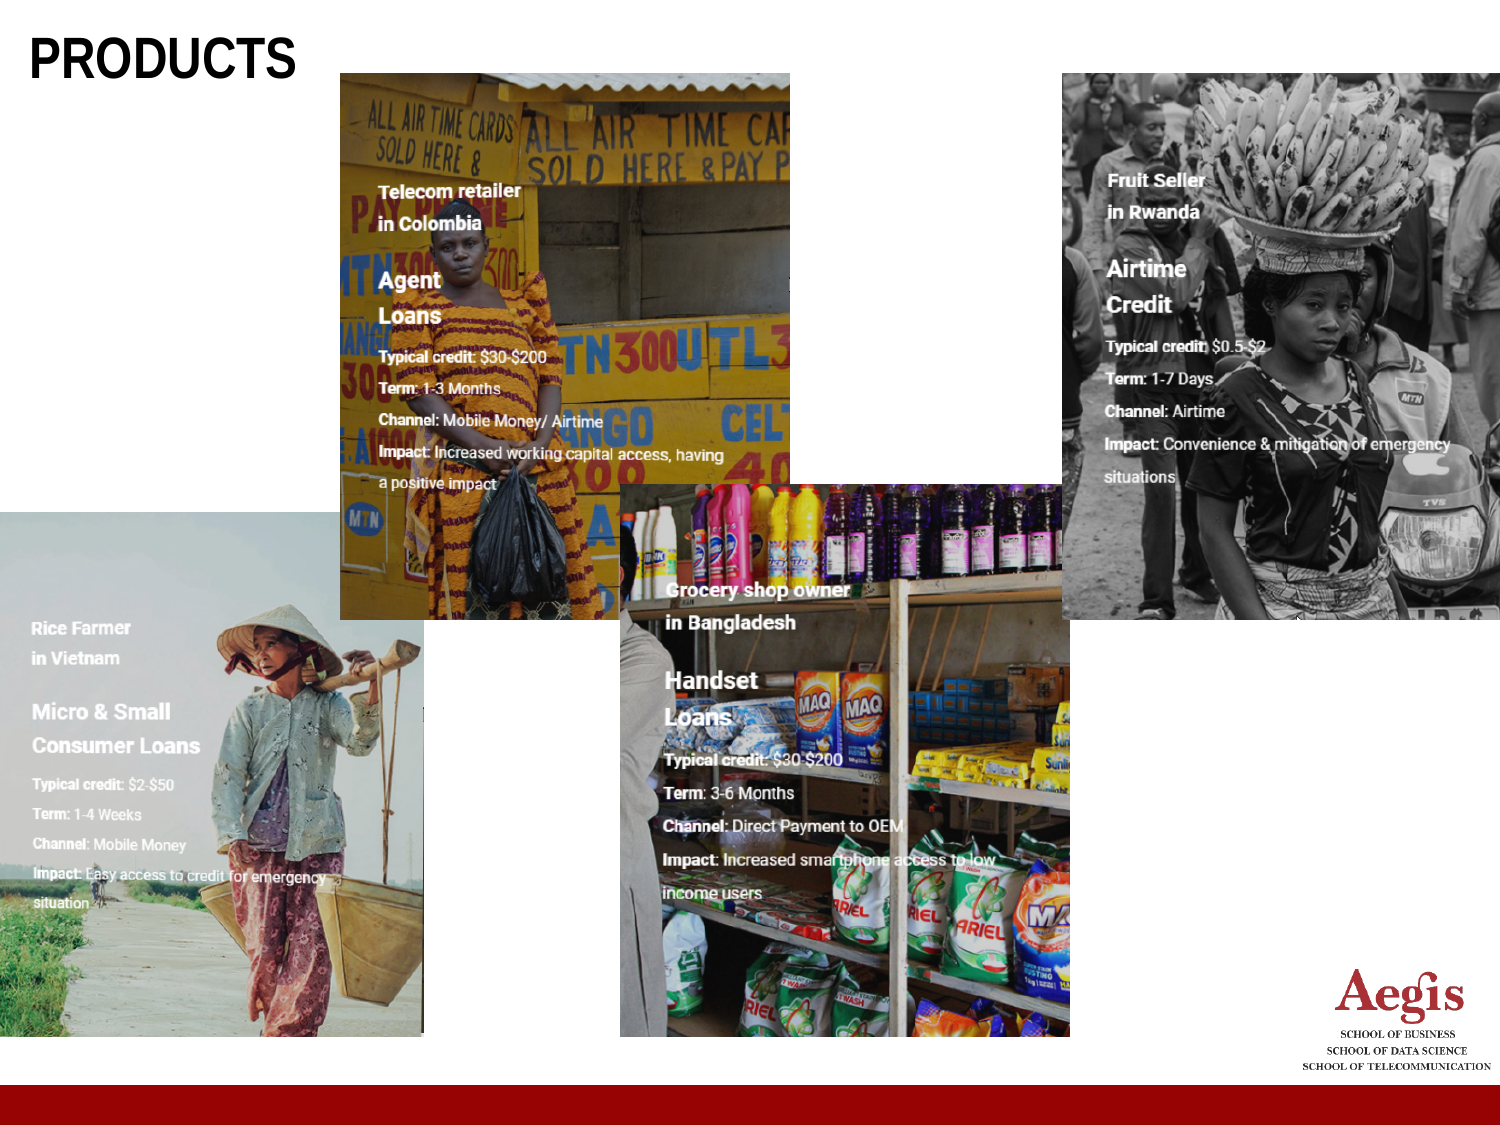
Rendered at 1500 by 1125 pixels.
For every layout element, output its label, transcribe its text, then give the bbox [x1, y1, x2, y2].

picture [0, 73, 1500, 1037]
picture [1303, 969, 1491, 1070]
text_box PRODUCTS [14, 12, 524, 98]
